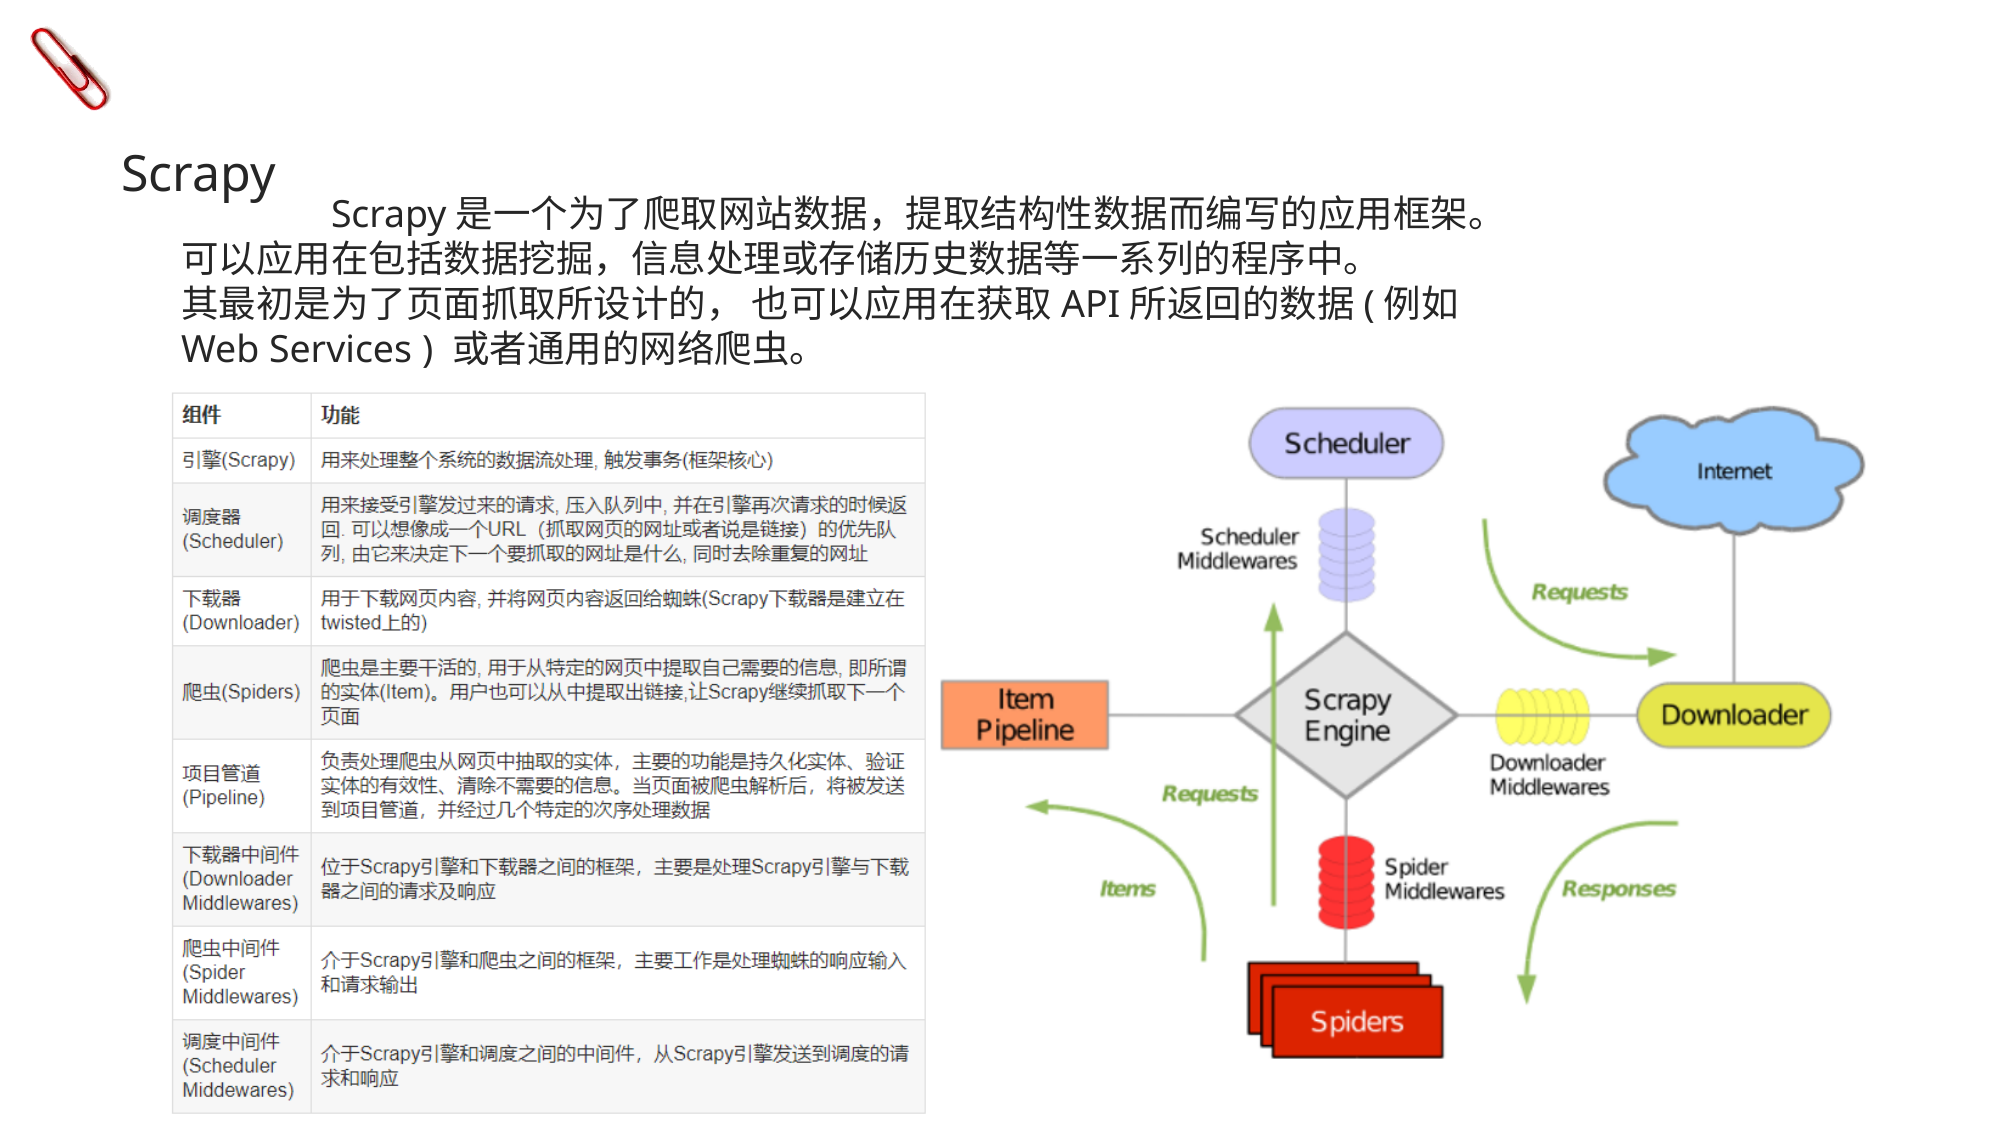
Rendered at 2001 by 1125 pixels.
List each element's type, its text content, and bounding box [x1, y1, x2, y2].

text_box Scrapy是一个为了爬取网站数据，提取结构性数据而编写的应用框架。 可以应用在包括数据挖掘，信息处理或存储历史数据等一系列的程序中。 其最初是为了页面抓取所设计的， 也可以应用在获取API所返回的数据(例如 Web Services ) 或者通用的网络爬虫。 [166, 182, 1533, 378]
picture [166, 389, 1887, 1120]
text_box Scrapy [106, 103, 1107, 209]
picture [0, 0, 156, 138]
